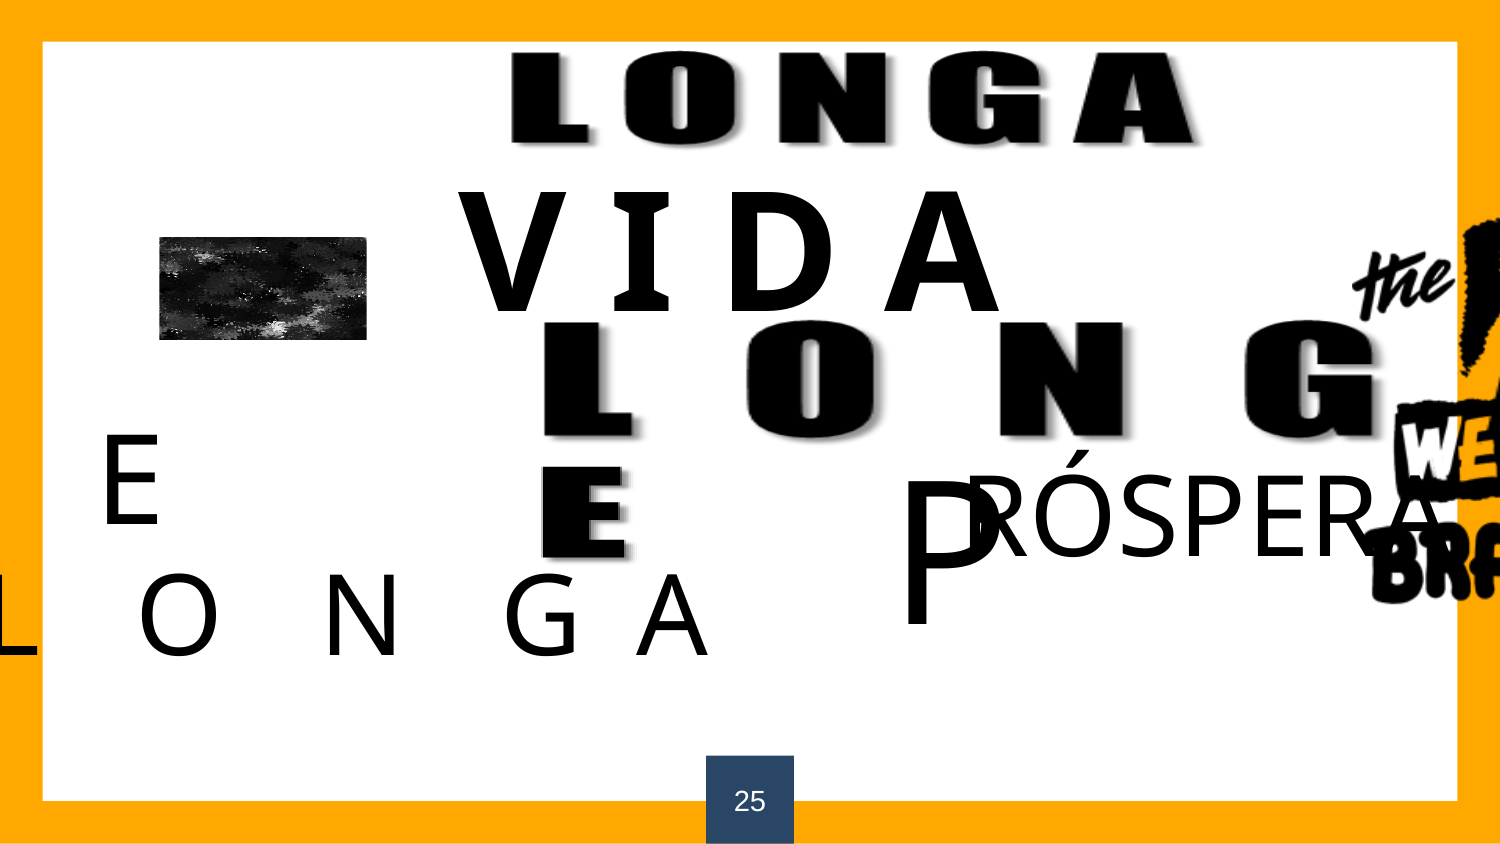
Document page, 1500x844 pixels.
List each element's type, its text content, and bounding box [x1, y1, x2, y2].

picture [507, 43, 1214, 161]
text_box P [874, 482, 1025, 672]
text_box RÓSPERA [944, 482, 1347, 587]
slide_number 25 [705, 755, 794, 844]
text_box E [80, 391, 180, 557]
picture [531, 206, 1500, 706]
text_box V I D A [443, 137, 1015, 352]
text_box L O N G A [0, 535, 725, 686]
picture [159, 236, 367, 340]
